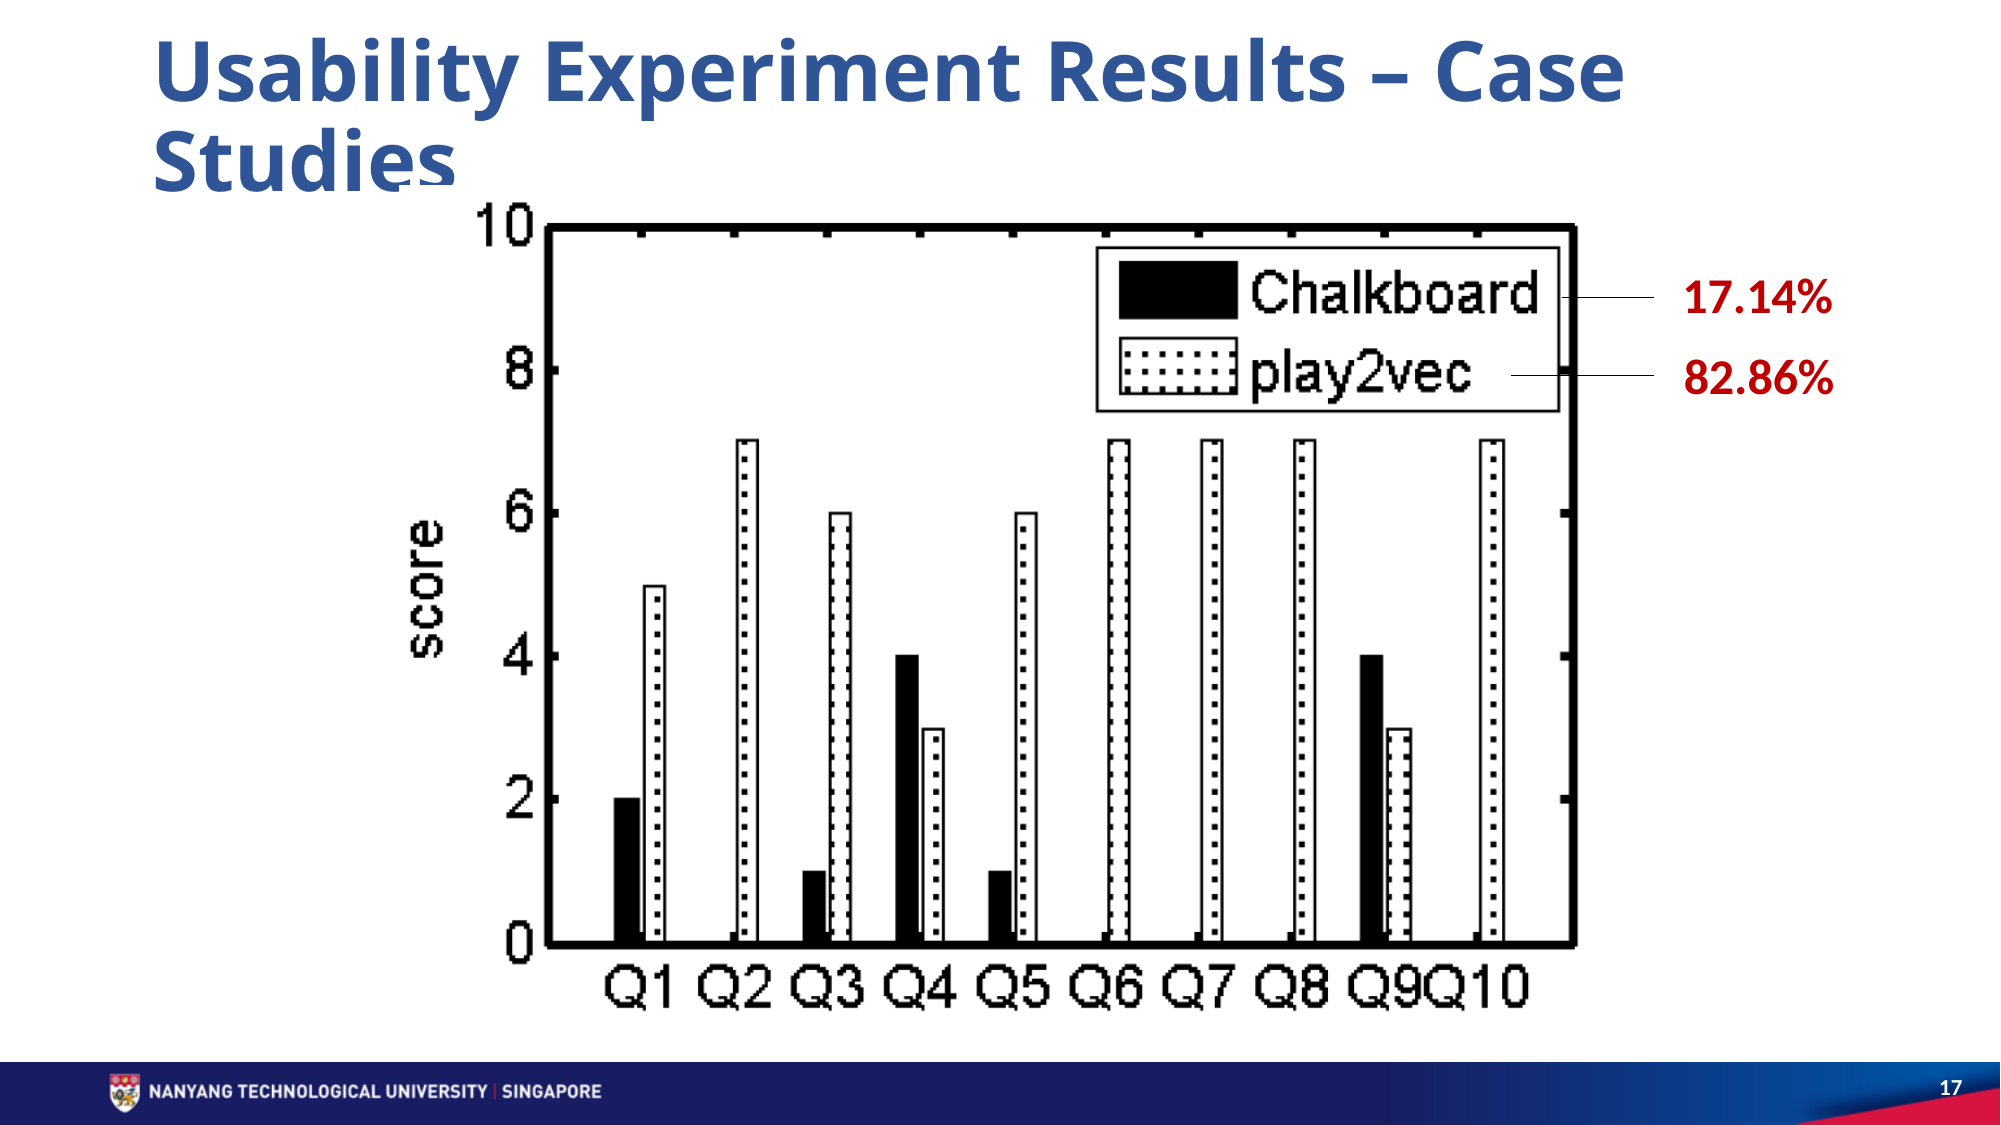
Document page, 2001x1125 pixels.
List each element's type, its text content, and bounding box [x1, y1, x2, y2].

title Usability Experiment Results – Case Studies [137, 59, 1863, 180]
picture [399, 185, 1600, 1020]
slide_number 17 [1924, 1065, 2000, 1120]
text_box 17.14% [1654, 256, 1862, 332]
picture [0, 1062, 2000, 1125]
text_box 82.86% [1655, 337, 1863, 413]
